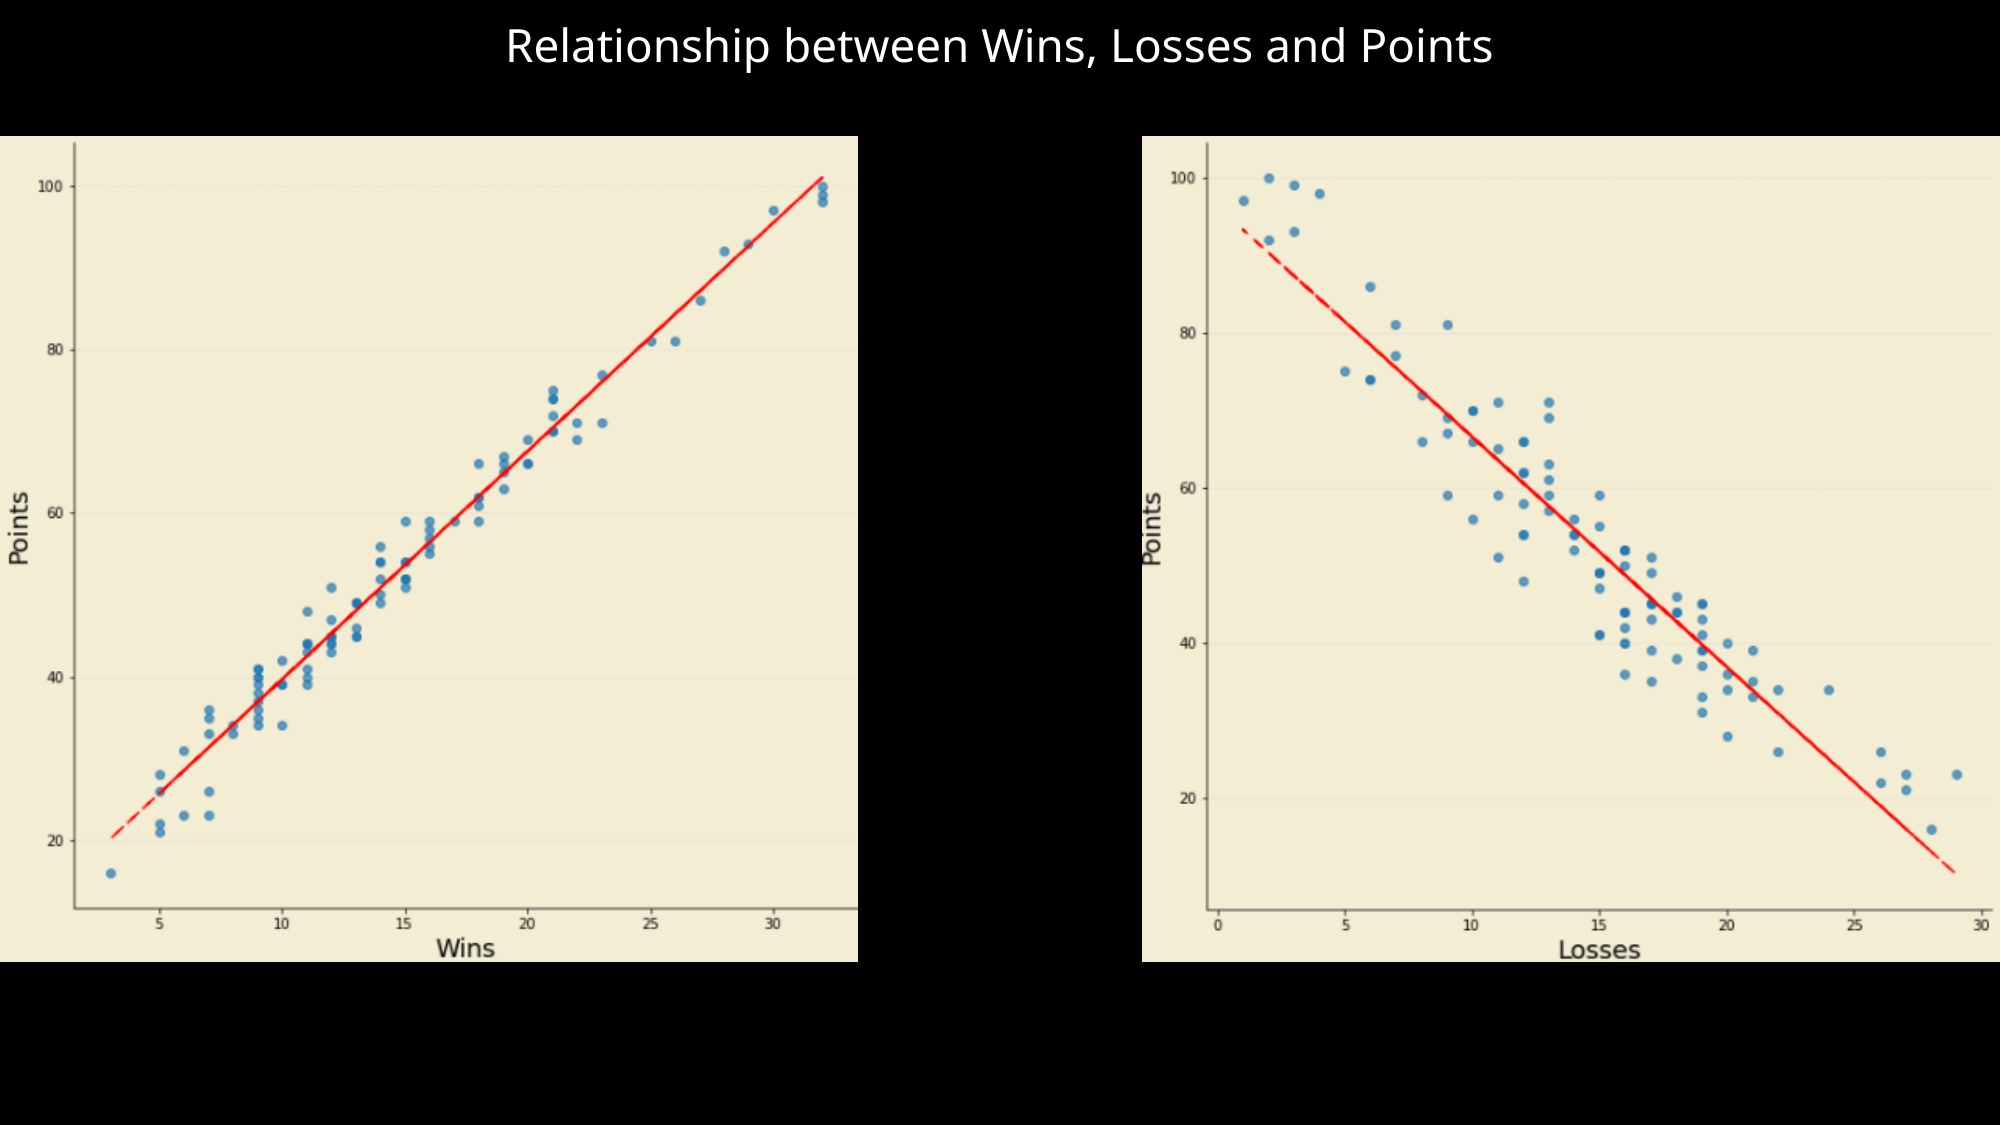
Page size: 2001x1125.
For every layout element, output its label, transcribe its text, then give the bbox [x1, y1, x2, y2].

picture [0, 135, 858, 962]
title Relationship between Wins, Losses and Points [114, 9, 1886, 127]
picture [1141, 135, 2000, 962]
